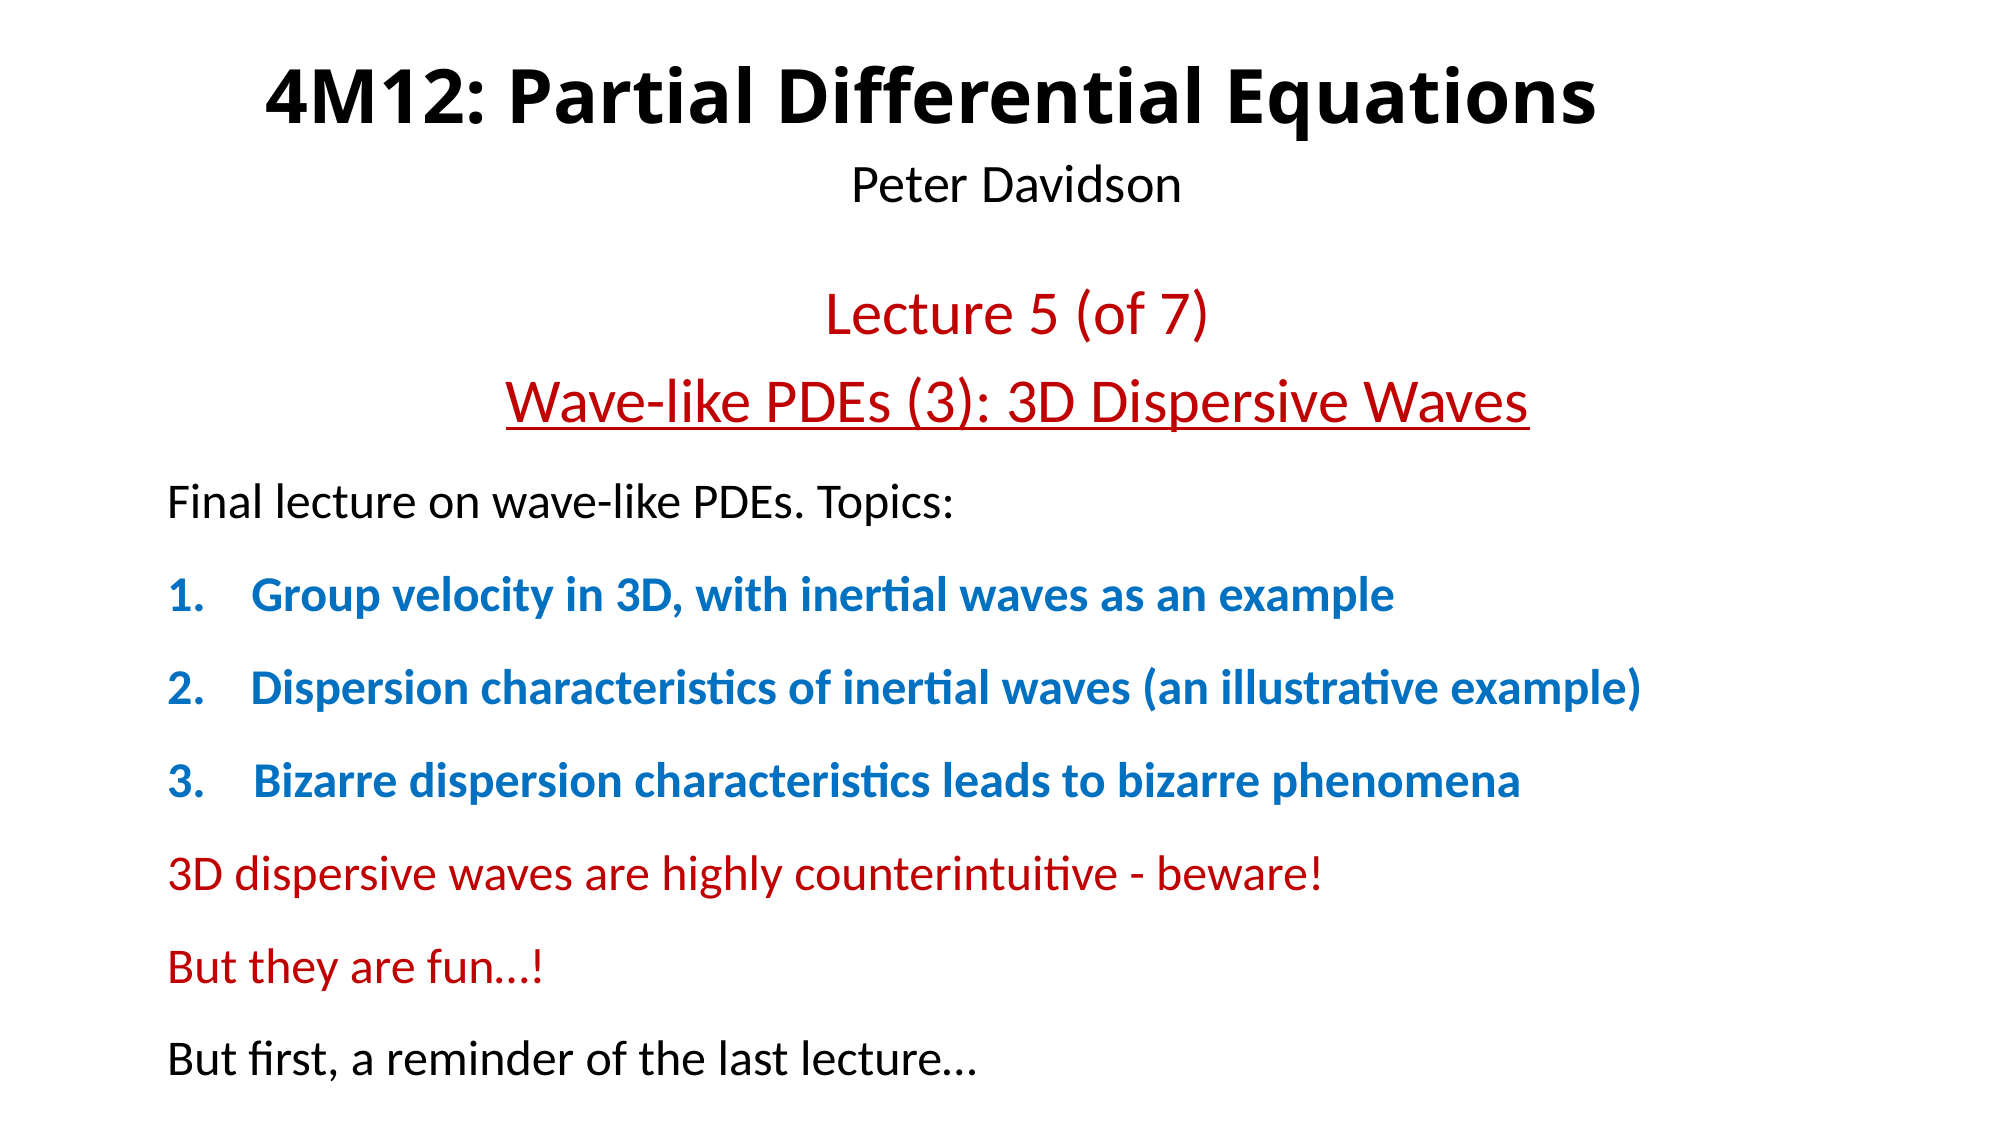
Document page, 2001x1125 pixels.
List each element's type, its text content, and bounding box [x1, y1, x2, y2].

title 4M12: Partial Differential Equations [188, 107, 1676, 147]
subtitle Peter Davidson Lecture 5 (of 7) Wave-like PDEs (3): 3D Dispersive Waves Final lecture on wave-like PDEs. Topics: Group velocity in 3D, with inertial waves as an example 2. Dispersion characteristics of inertial waves (an illustrative example) Bizarre dispersion characteristics leads to bizarre phenomena 3D dispersive waves are highly counterintuitive - beware! But they are fun…! But first, a reminder of the last lecture… [152, 147, 1884, 1104]
